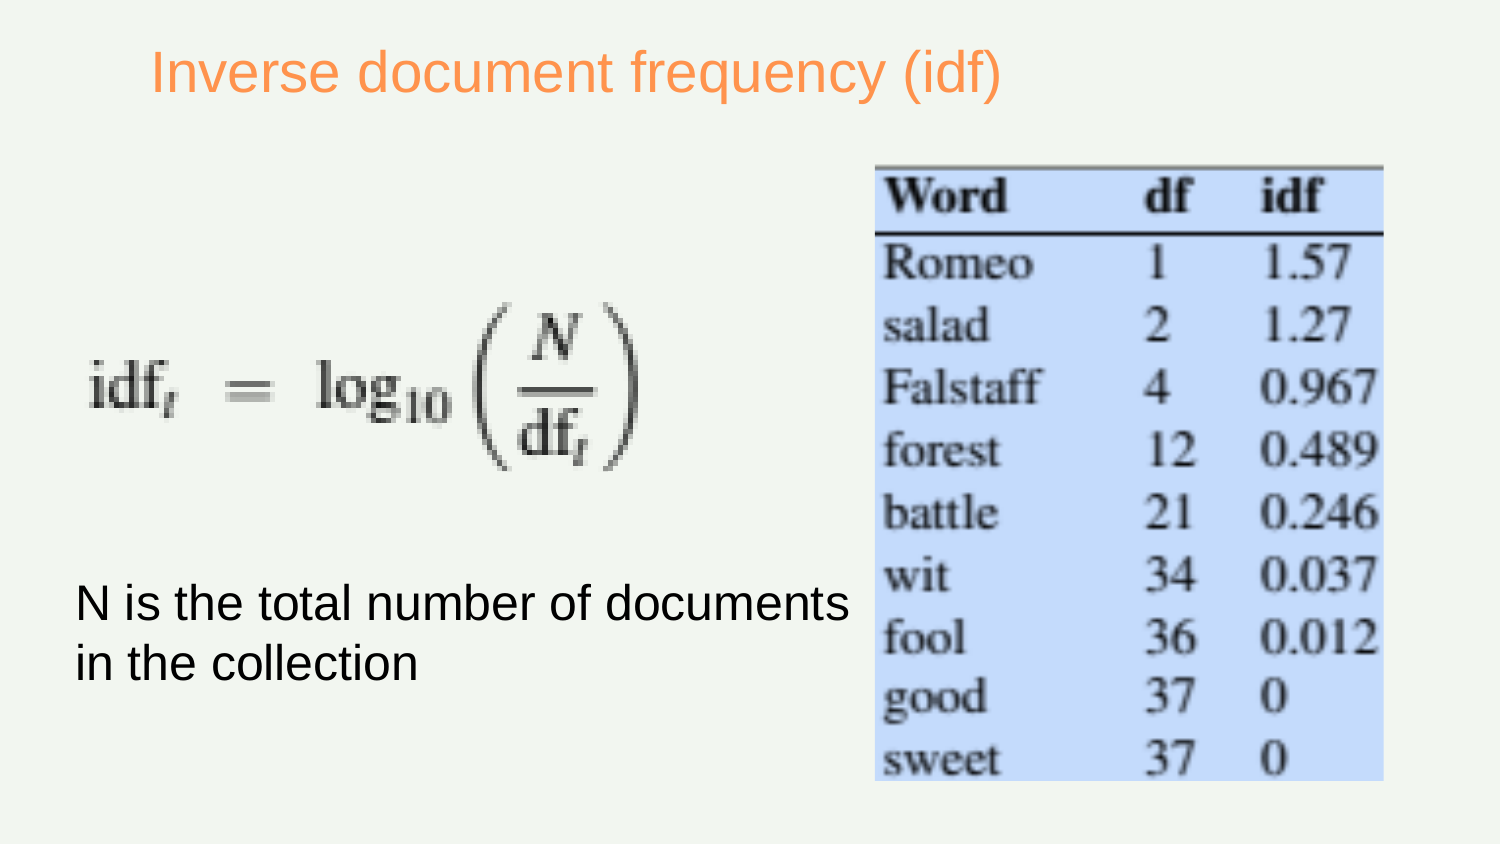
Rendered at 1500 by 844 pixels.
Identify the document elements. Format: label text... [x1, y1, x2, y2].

text_box N is the total number of documents in the collection [60, 563, 869, 699]
title Inverse document frequency (idf) [135, 19, 1373, 132]
picture [874, 163, 1384, 781]
picture [84, 292, 649, 473]
